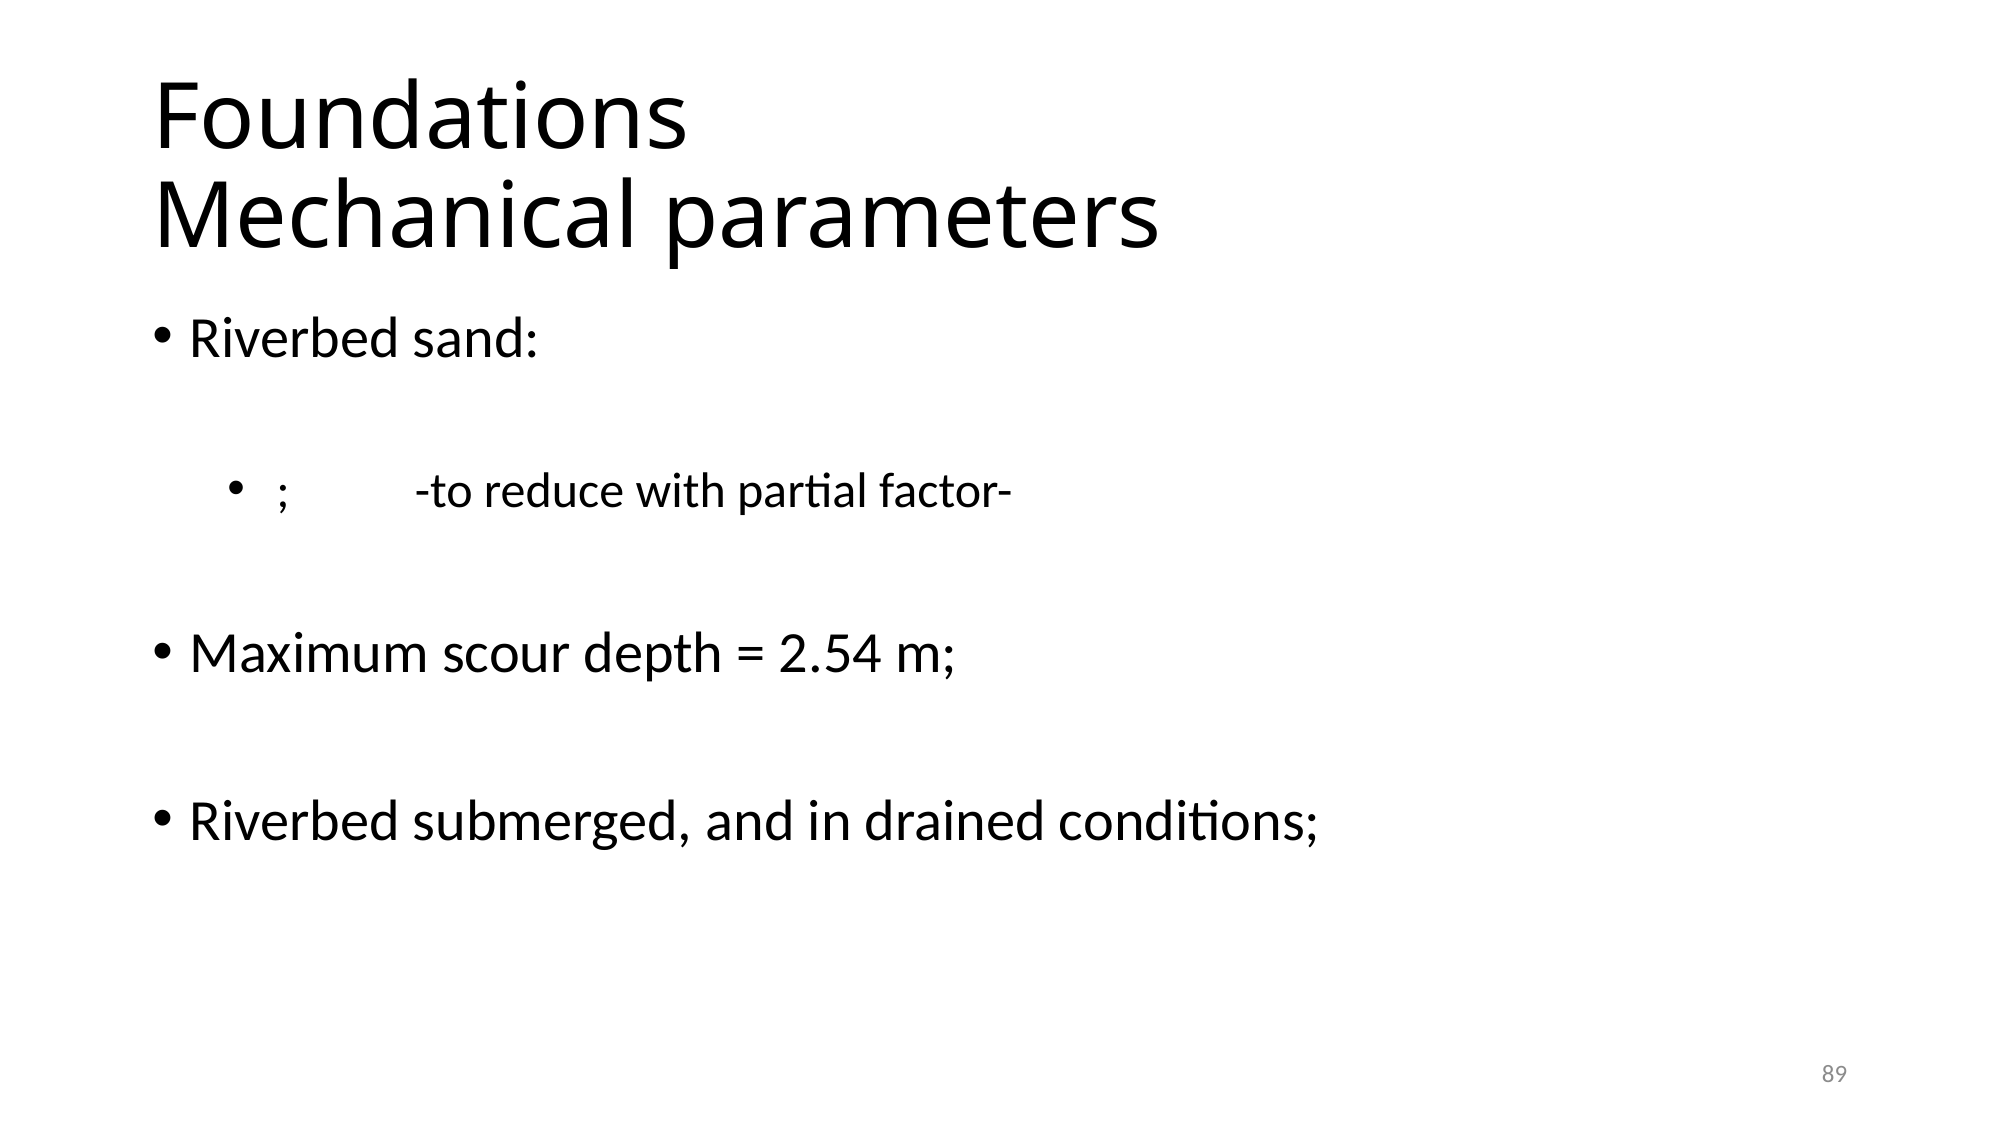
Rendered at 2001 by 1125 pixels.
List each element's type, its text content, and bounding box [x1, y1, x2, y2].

slide_number 89 [1412, 1042, 1863, 1103]
title Foundations Mechanical parameters [137, 59, 1863, 278]
